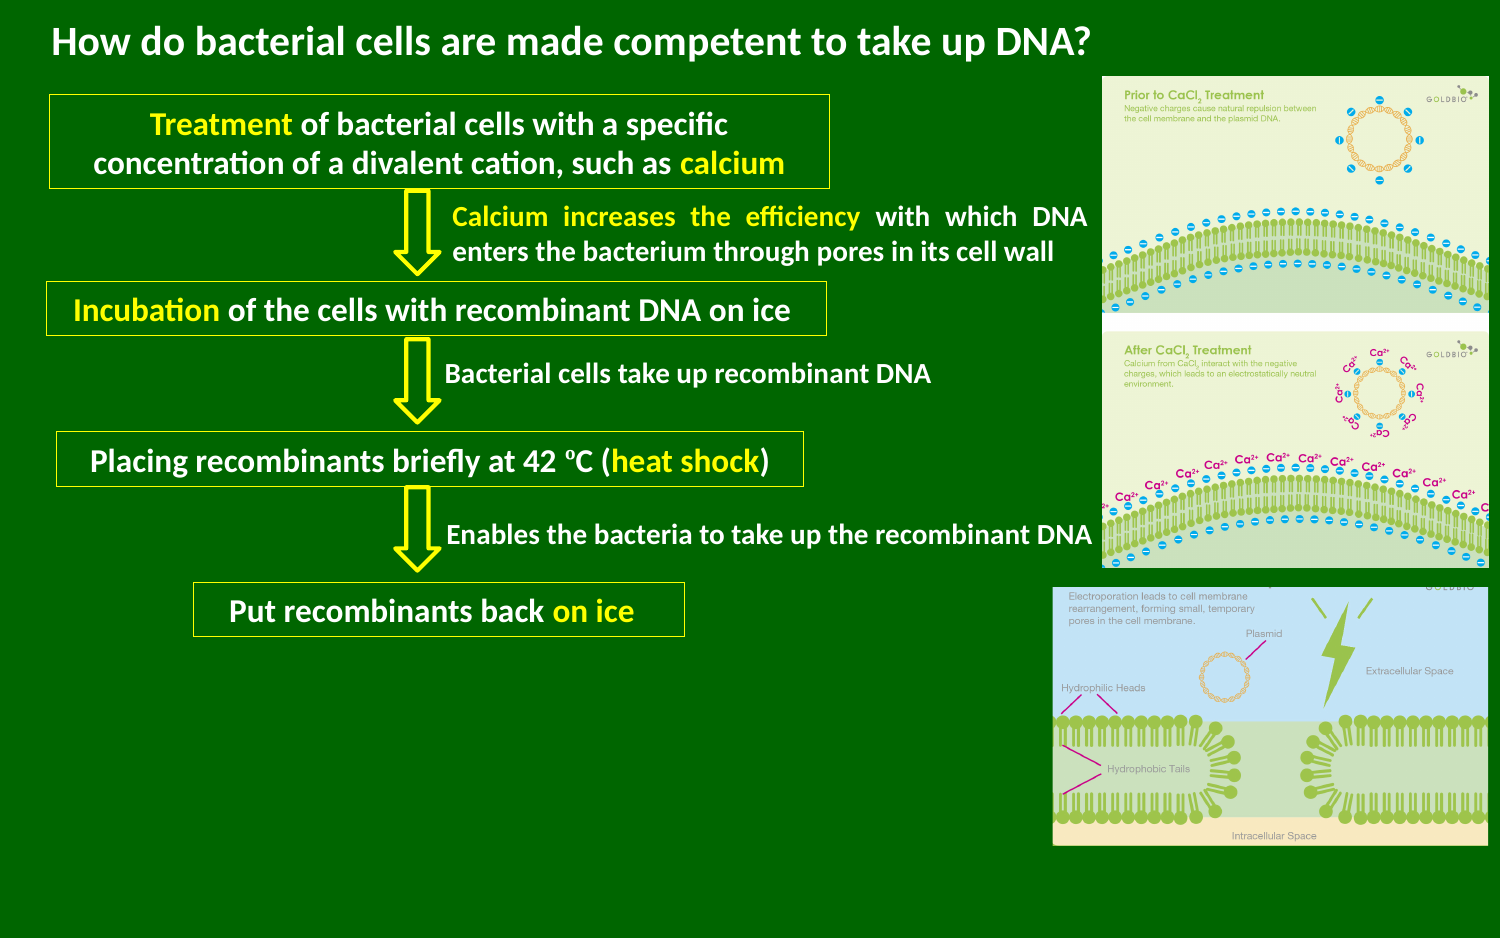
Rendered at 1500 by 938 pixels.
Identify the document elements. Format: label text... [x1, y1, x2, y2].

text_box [49, 93, 830, 275]
picture [1102, 76, 1489, 568]
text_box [45, 281, 827, 423]
picture [1052, 587, 1489, 846]
text_box Enables the bacteria to take up the recombinant DNA [808, 507, 1097, 558]
text_box Put recombinants back on ice [193, 582, 685, 637]
title How do bacterial cells are made competent to take up DNA? [0, 0, 1164, 118]
text_box Bacterial cells take up recombinant DNA [832, 346, 970, 397]
text_box Calcium increases the efficiency with which DNA enters the bacterium through pores in its cell wall [833, 189, 1097, 275]
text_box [55, 431, 804, 571]
